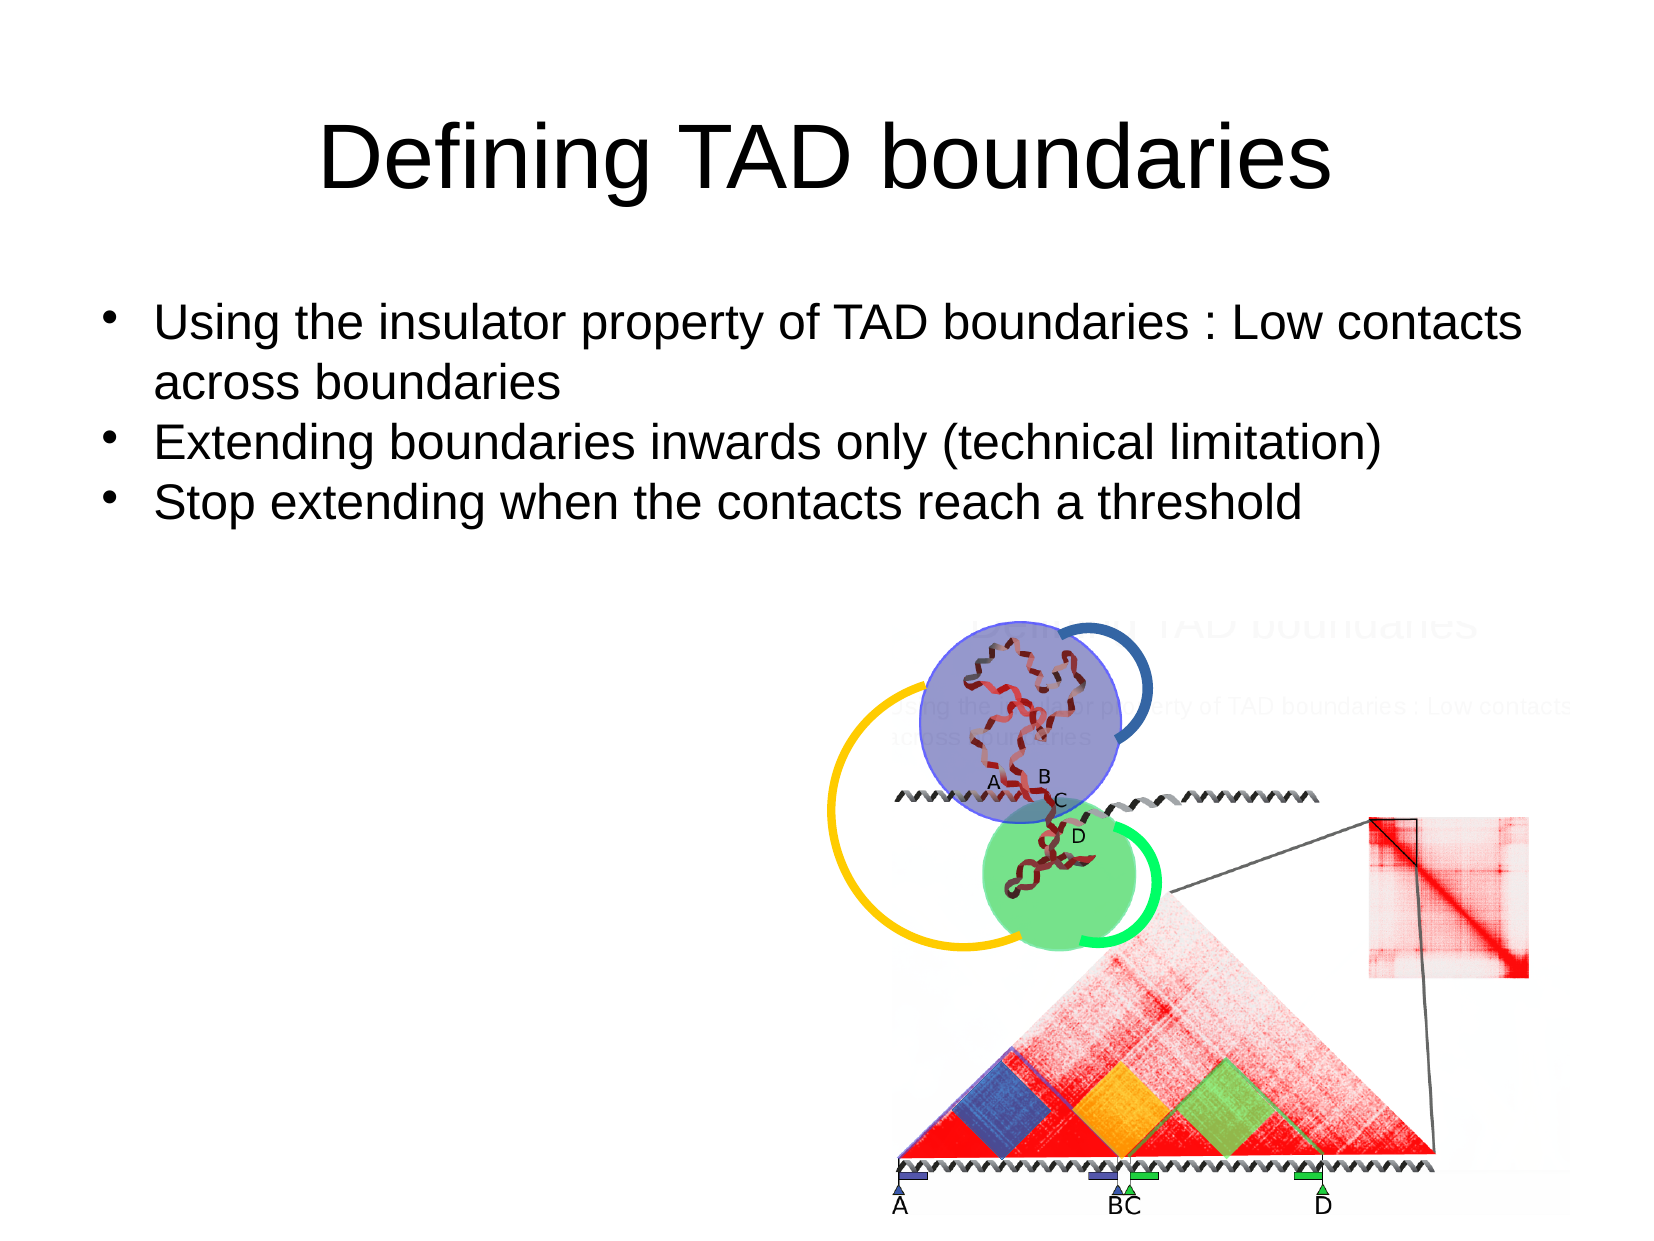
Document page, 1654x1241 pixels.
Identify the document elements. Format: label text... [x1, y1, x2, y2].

text_box [827, 698, 887, 928]
text_box Defining TAD boundaries [82, 49, 1570, 256]
text_box Using the insulator property of TAD boundaries : Low contacts across boundaries Extending boundaries inwards only (technical limitation) Stop extending when the contacts reach a threshold [82, 290, 1570, 1009]
picture [892, 621, 1571, 1215]
